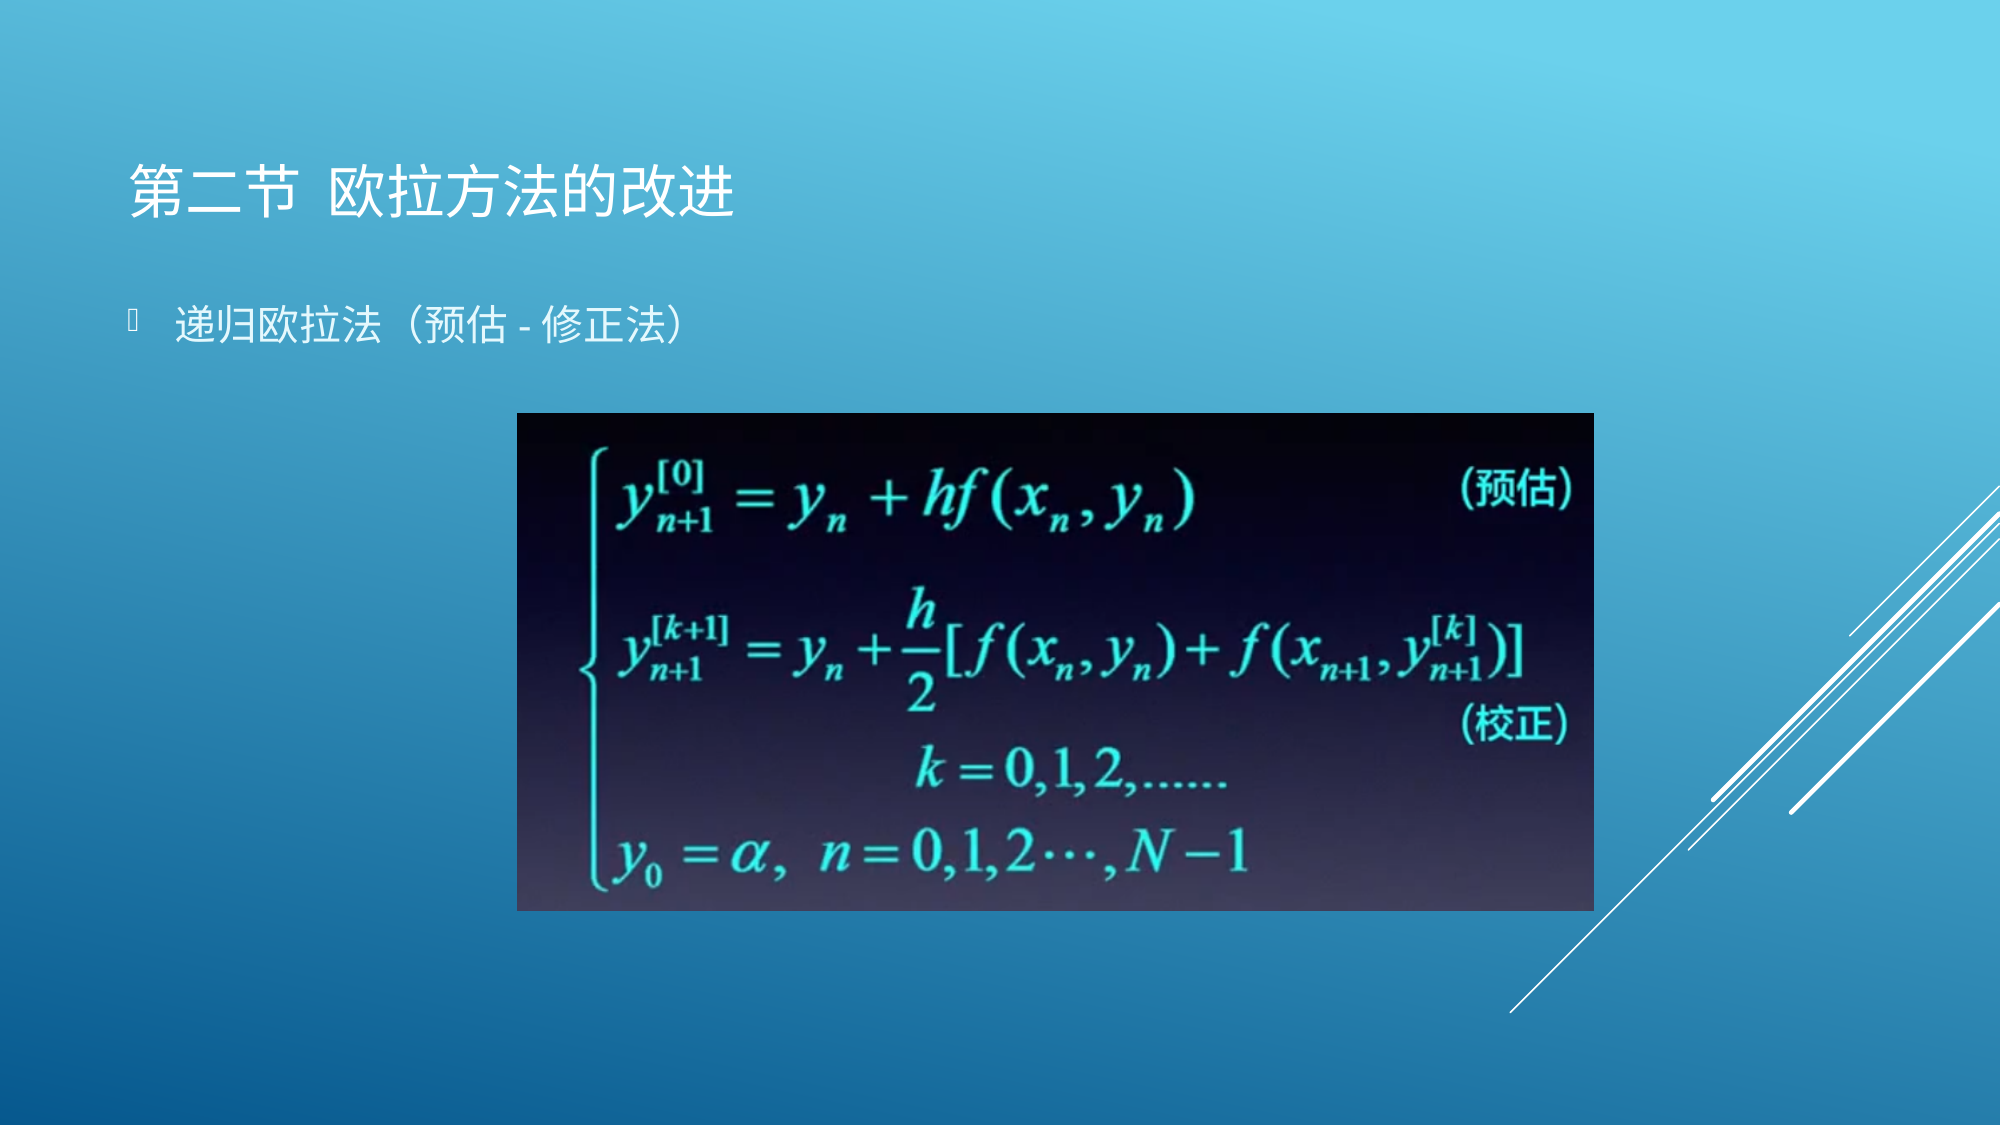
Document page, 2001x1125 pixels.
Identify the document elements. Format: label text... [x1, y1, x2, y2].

title 第二节 欧拉方法的改进 [112, 112, 1513, 268]
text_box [517, 413, 1594, 912]
list 递归欧拉法（预估-修正法） [112, 290, 1513, 986]
